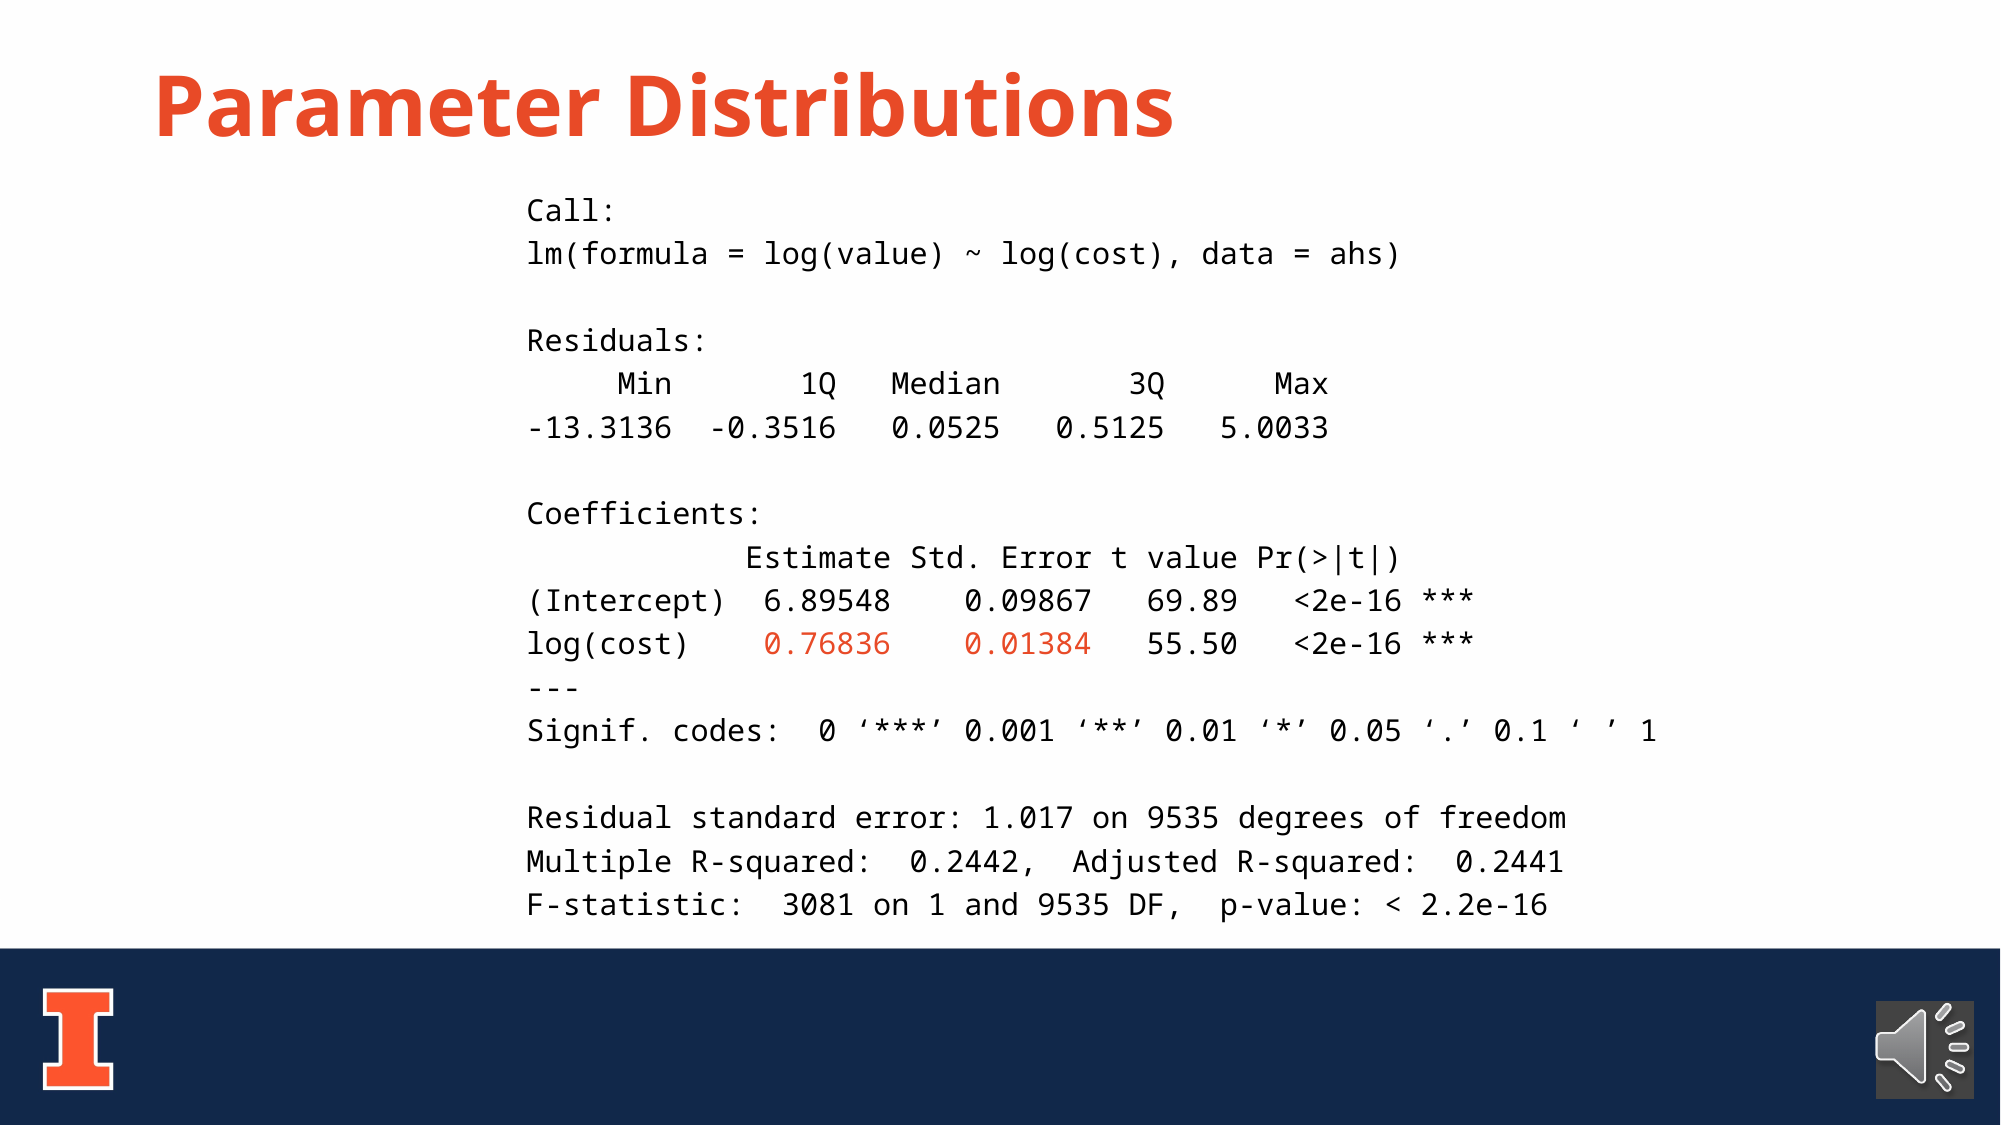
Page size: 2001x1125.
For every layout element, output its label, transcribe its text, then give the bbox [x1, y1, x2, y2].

picture [0, 0, 2001, 1125]
title Parameter Distributions [137, 56, 1863, 163]
list Call: lm(formula = log(value) ~ log(cost), data = ahs) Residuals: Min 1Q Median 3Q Max -13.3136 -0.3516 0.0525 0.5125 5.0033 Coefficients: Estimate Std. Error t value Pr(>|t|) (Intercept) 6.89548 0.09867 69.89 <2e-16 *** log(cost) 0.76836 0.01384 55.50 <2e-16 *** --- Signif. codes: 0 ‘***’ 0.001 ‘**’ 0.01 ‘*’ 0.05 ‘.’ 0.1 ‘ ’ 1 Residual standard error: 1.017 on 9535 degrees of freedom Multiple R-squared: 0.2442, Adjusted R-squared: 0.2441 F-statistic: 3081 on 1 and 9535 DF, p-value: < 2.2e-16 [511, 187, 1863, 940]
